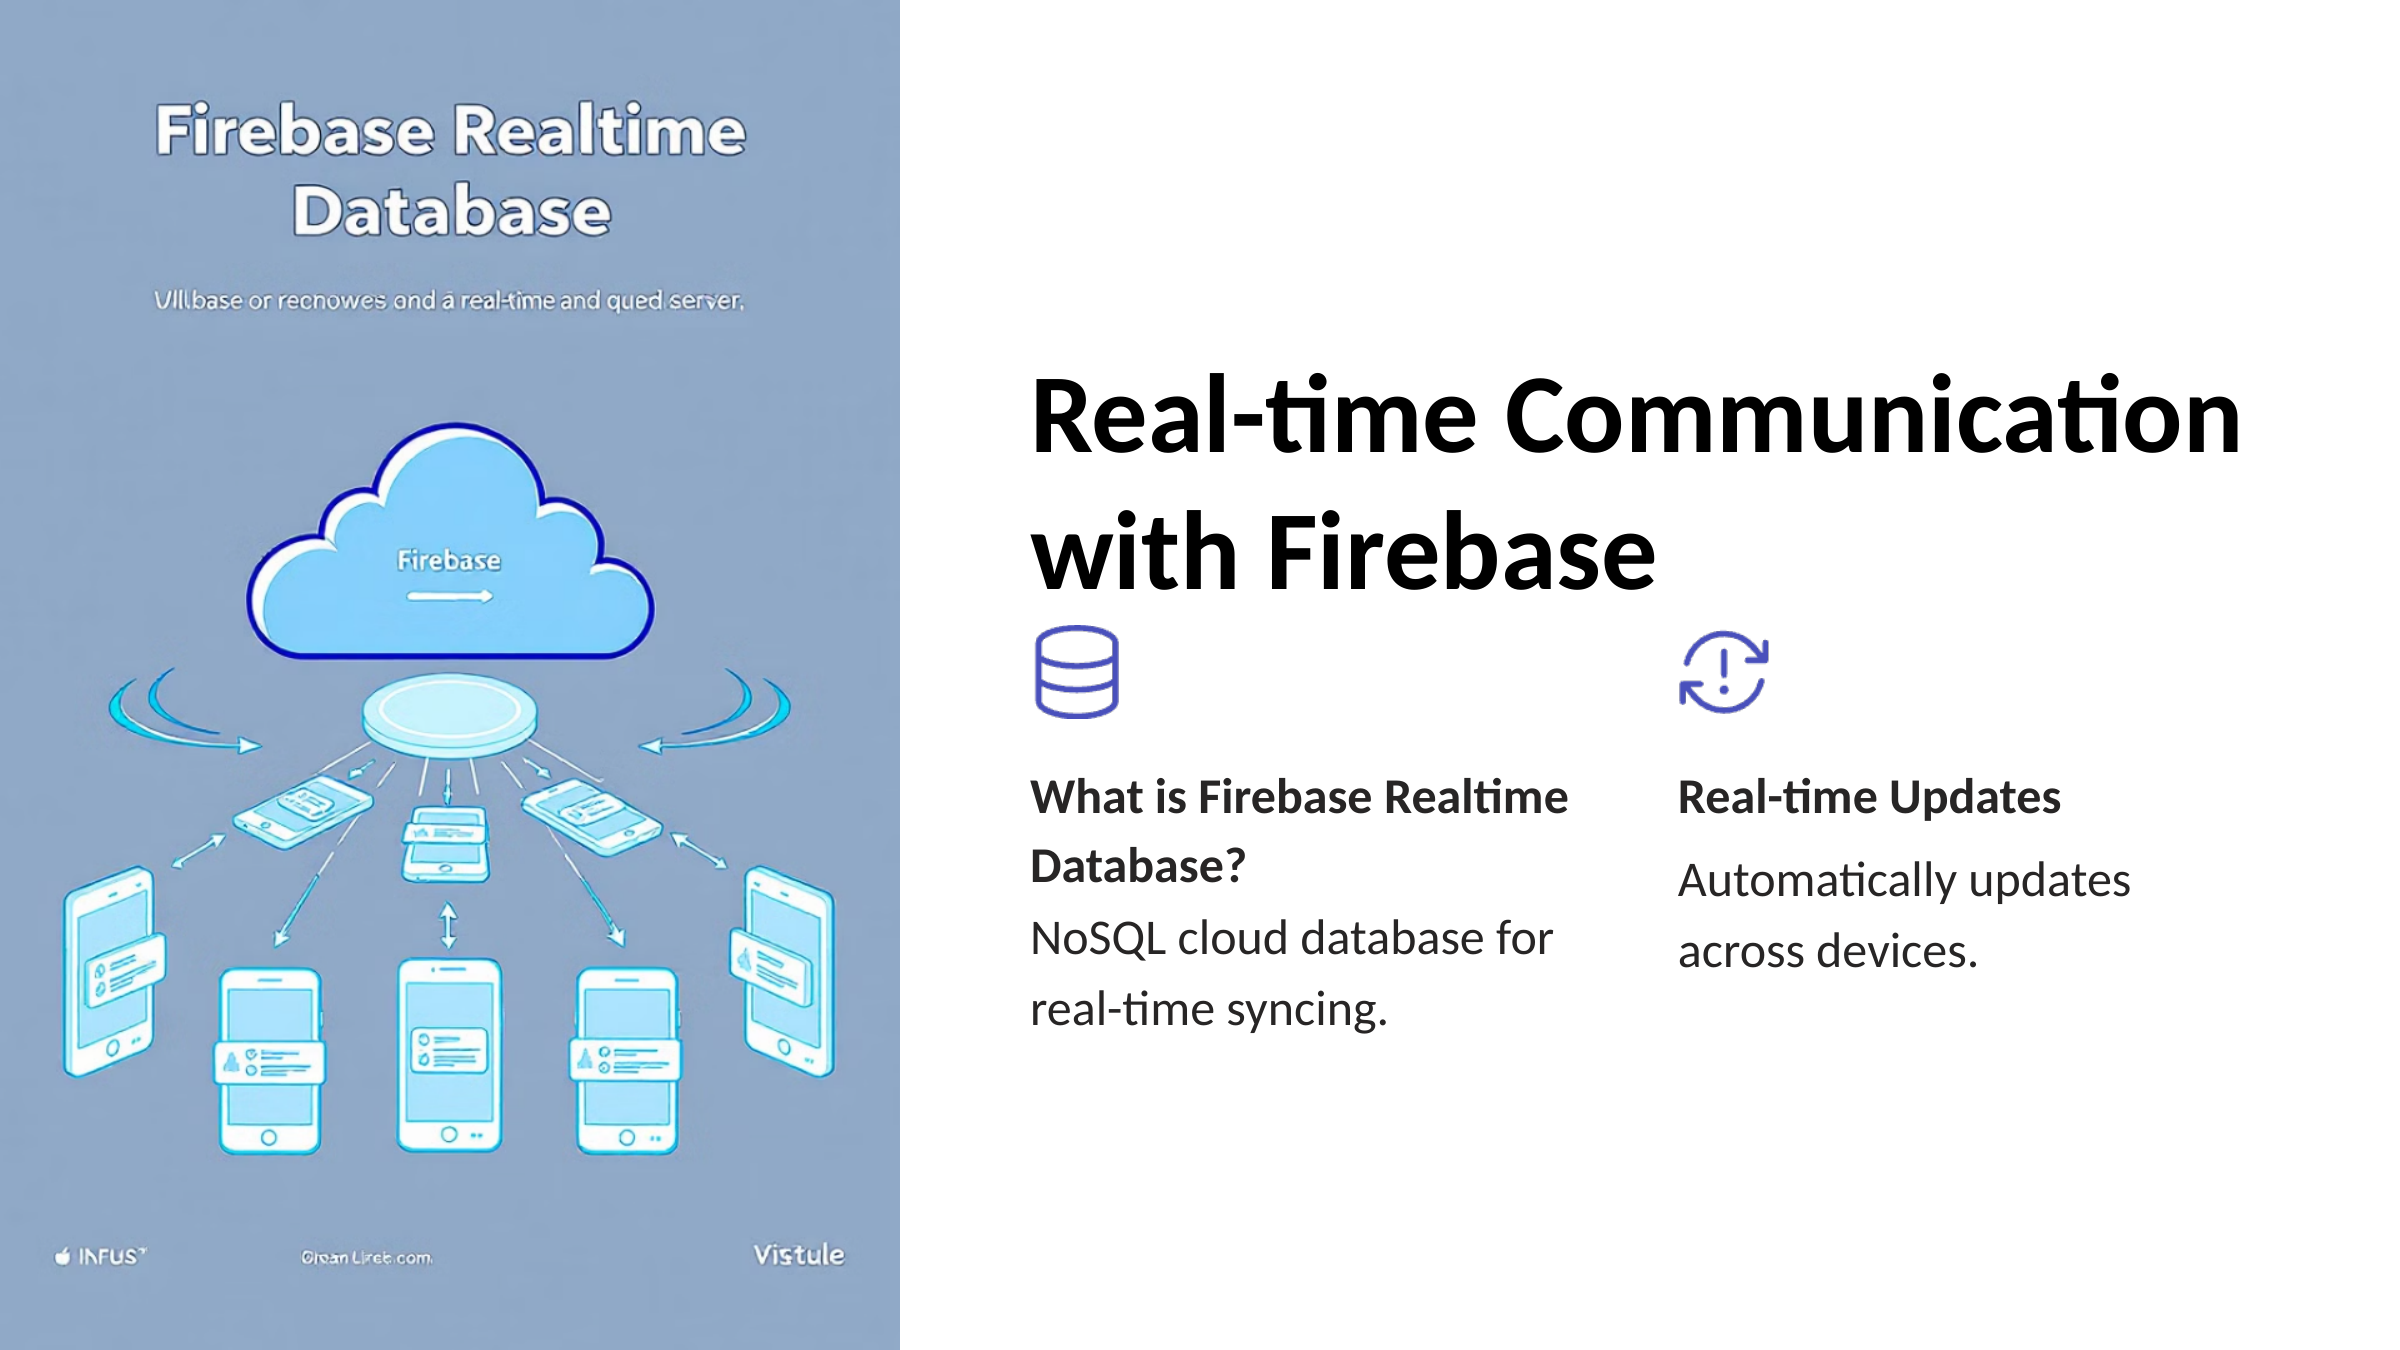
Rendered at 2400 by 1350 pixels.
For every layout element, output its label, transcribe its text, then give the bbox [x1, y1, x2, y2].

text_box Real-time Communication with Firebase [1030, 336, 2270, 570]
text_box Automatically updates across devices. [1677, 835, 2270, 955]
text_box What is Firebase Realtime Database? [1030, 755, 1622, 872]
picture [1029, 624, 1124, 719]
picture [0, 0, 901, 1350]
picture [1677, 624, 1772, 719]
text_box Real-time Updates [1677, 755, 2143, 814]
text_box NoSQL cloud database for real-time syncing. [1030, 893, 1622, 1013]
